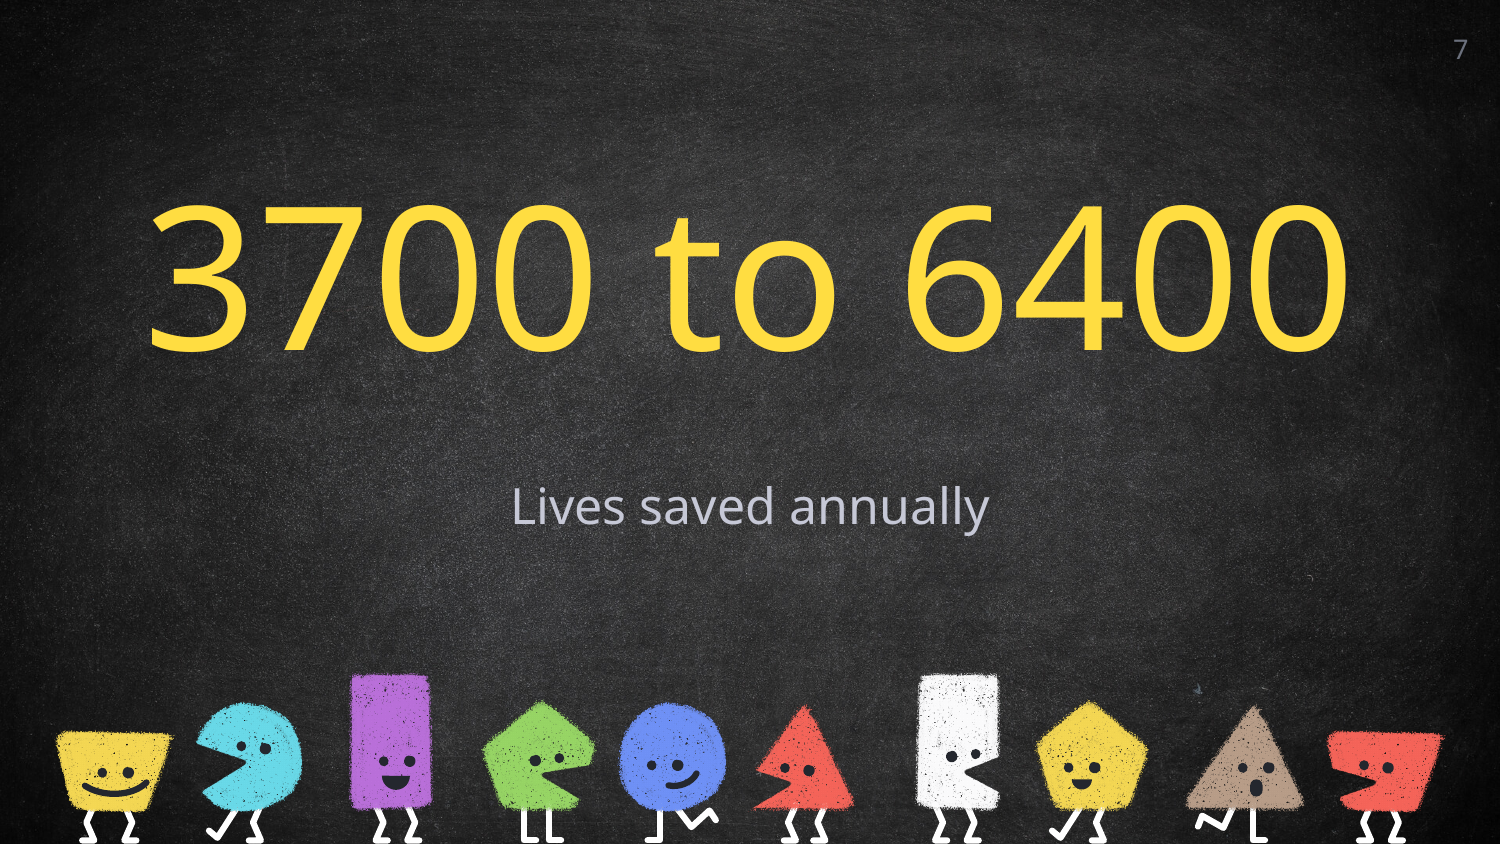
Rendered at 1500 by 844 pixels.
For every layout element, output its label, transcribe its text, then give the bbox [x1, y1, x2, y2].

picture [0, 0, 1500, 844]
slide_number 7 [1378, 32, 1469, 98]
subtitle Lives saved annually [140, 465, 1360, 595]
title 3700 to 6400 [29, 177, 1471, 595]
